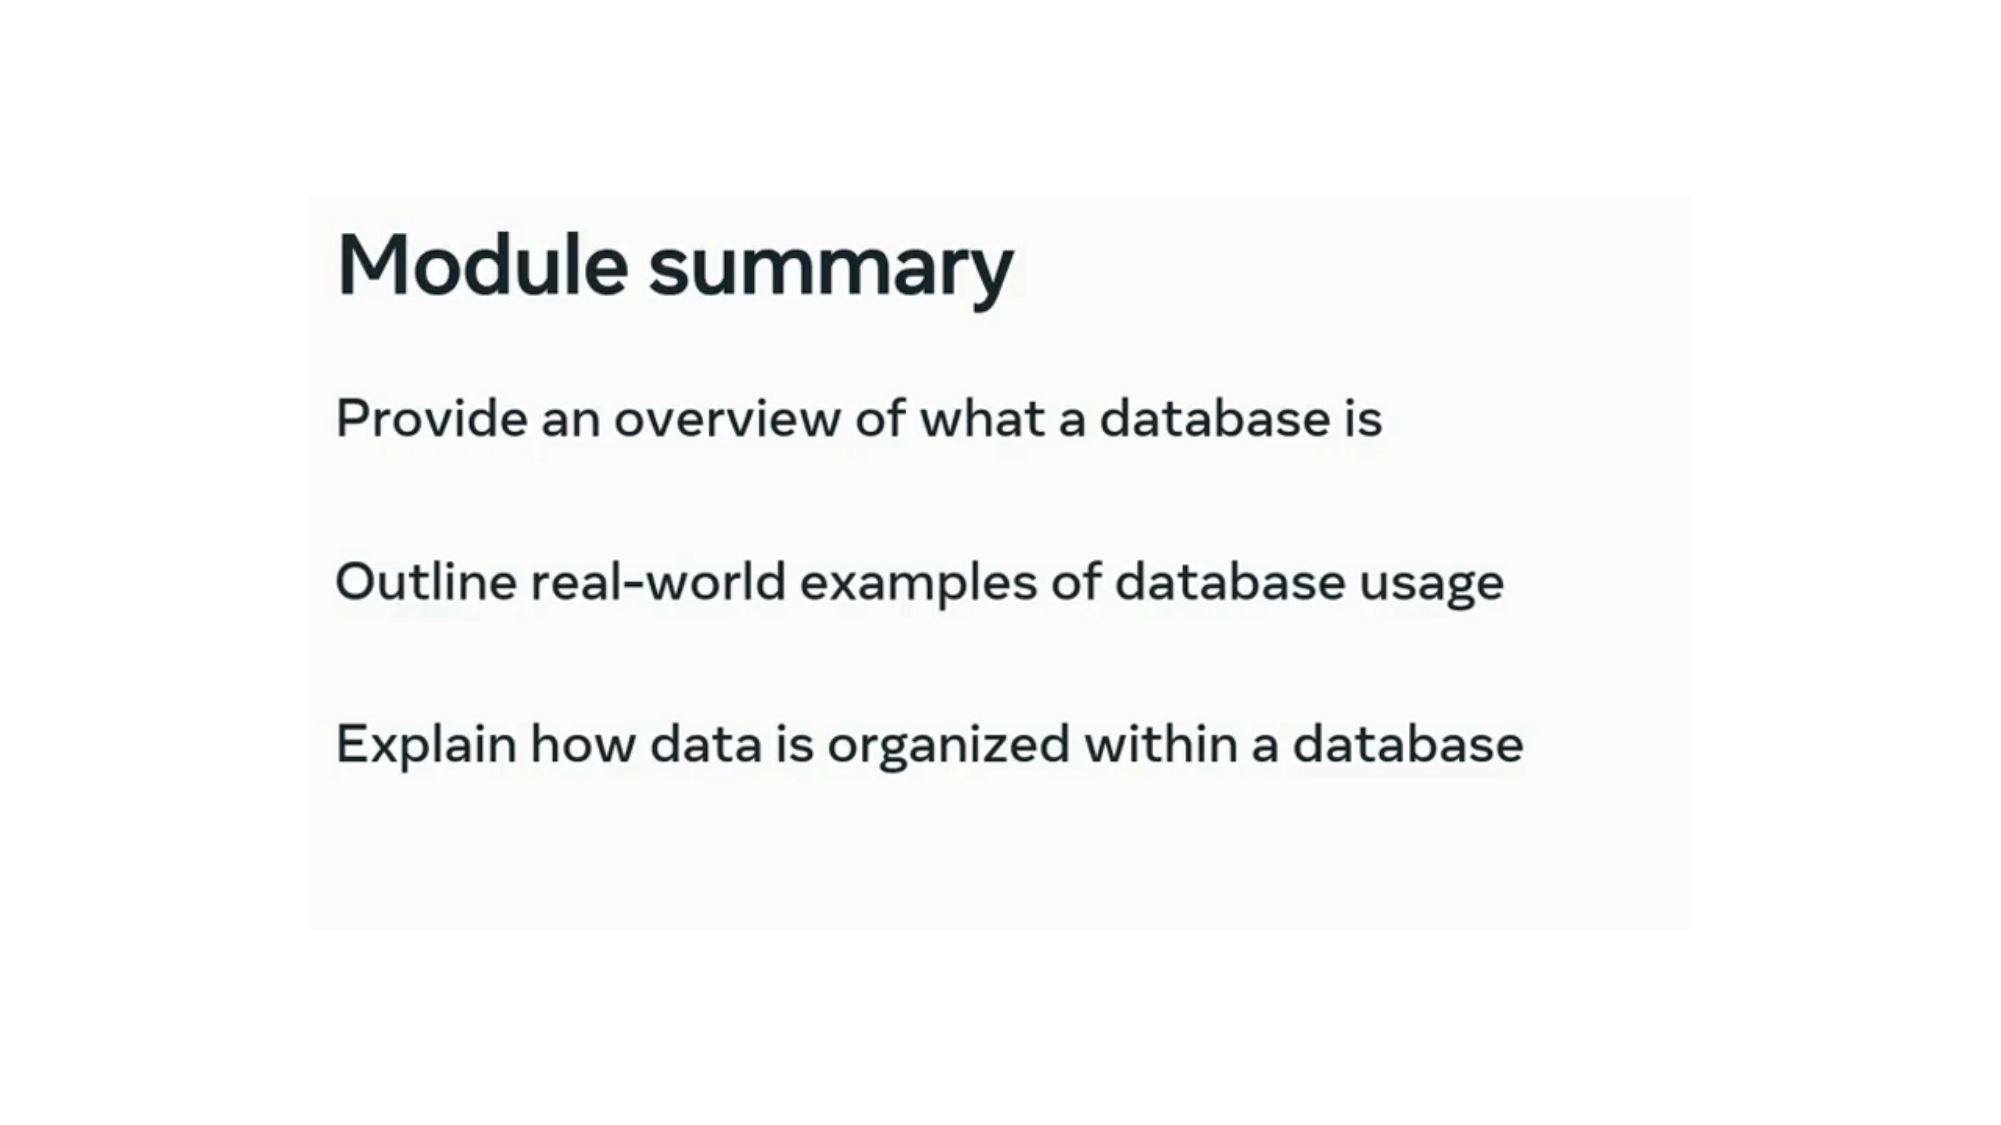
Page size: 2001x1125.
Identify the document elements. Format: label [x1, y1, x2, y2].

picture [309, 196, 1691, 929]
